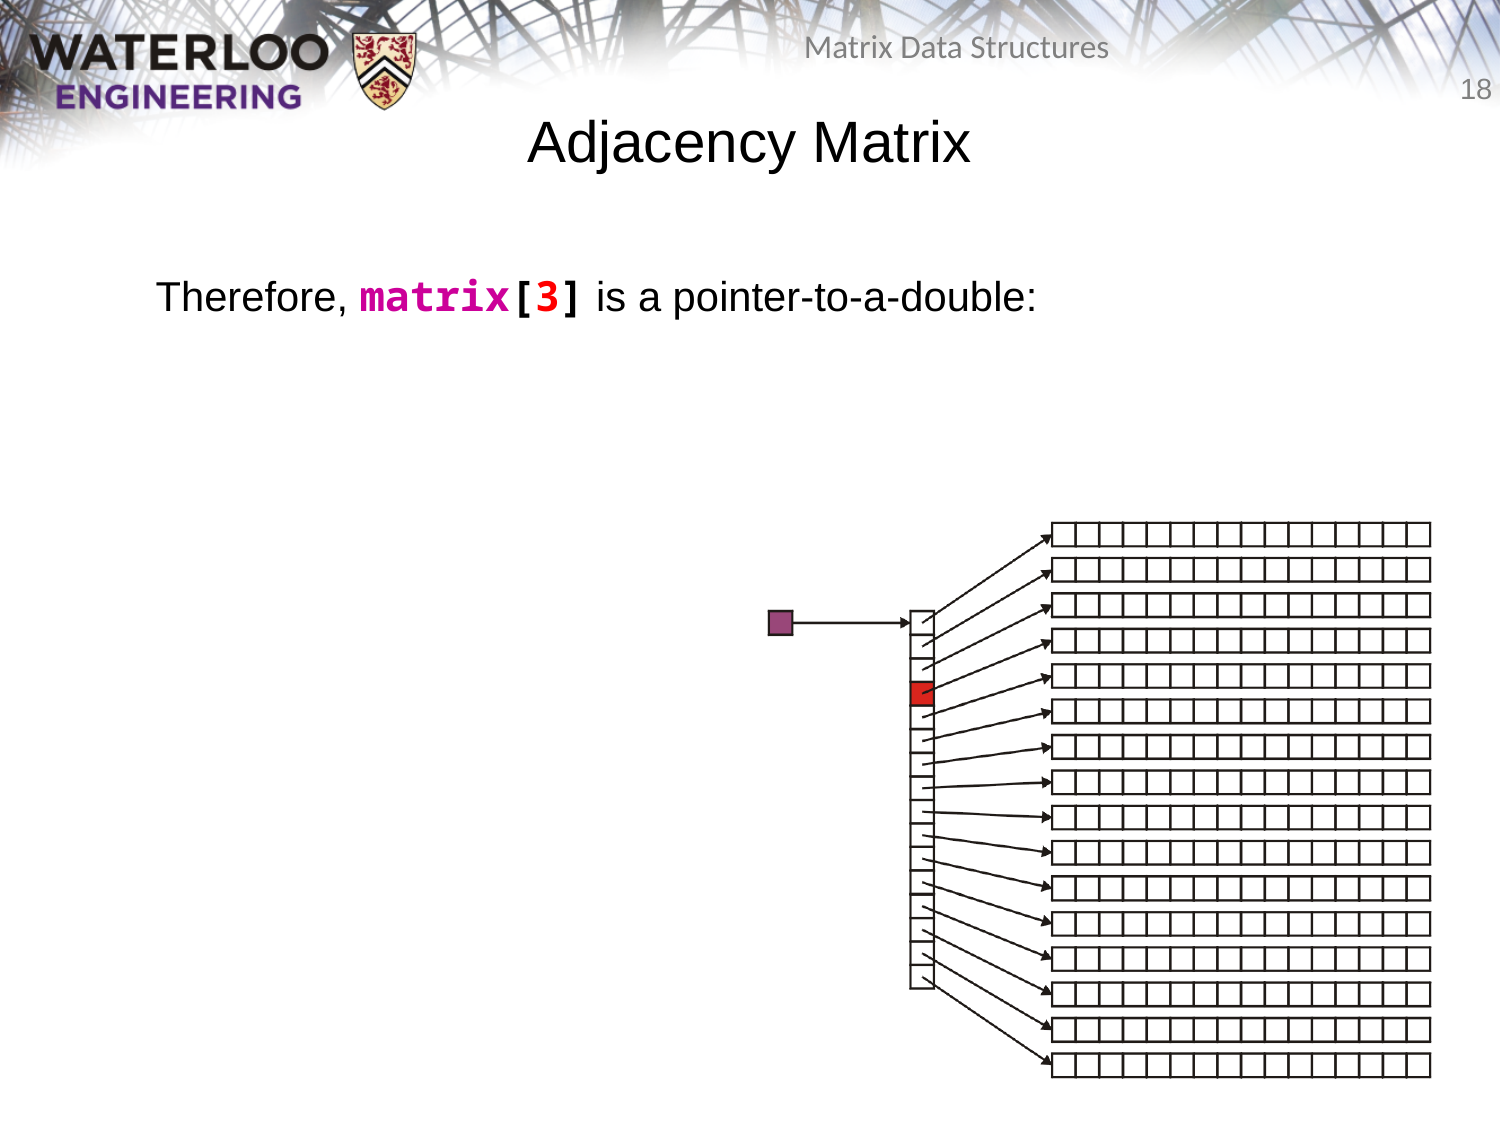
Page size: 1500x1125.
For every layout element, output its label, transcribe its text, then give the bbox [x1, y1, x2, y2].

list Therefore, matrix[3] is a pointer-to-a-double: [74, 262, 1426, 1006]
title Adjacency Matrix [74, 44, 1426, 233]
picture [0, 0, 1500, 1125]
